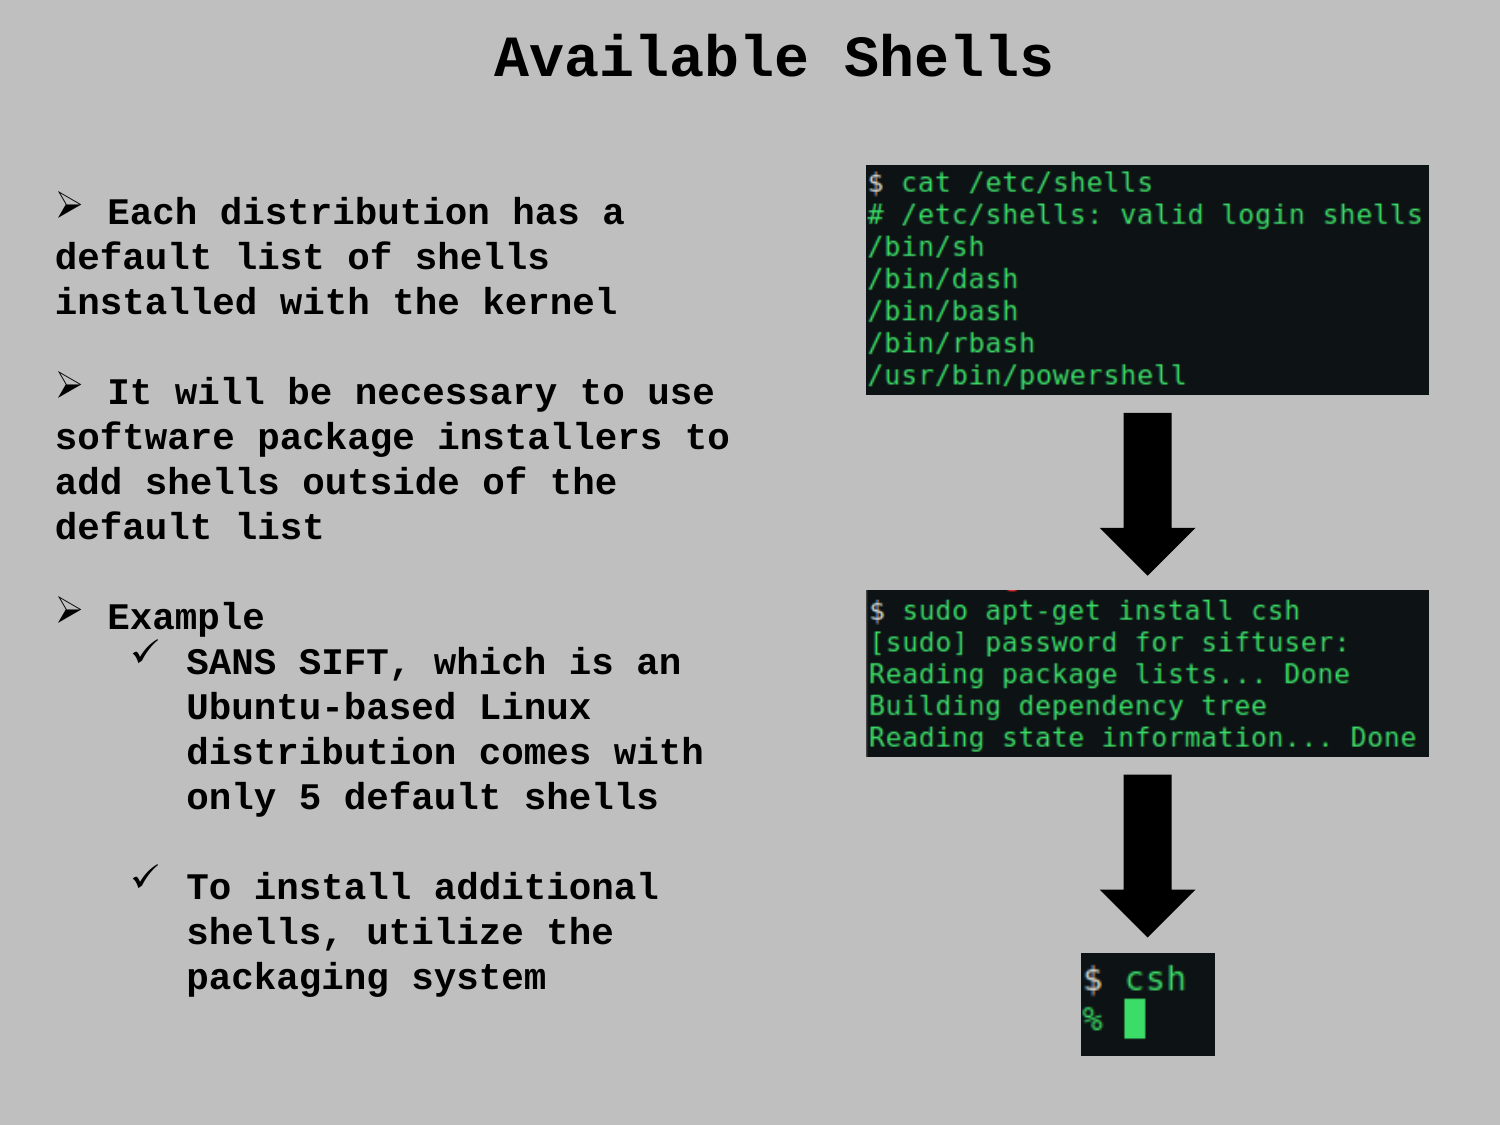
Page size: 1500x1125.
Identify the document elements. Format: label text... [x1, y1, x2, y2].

text_box [1097, 410, 1198, 578]
text_box Available Shells [340, 7, 1209, 98]
picture [866, 589, 1430, 757]
text_box [1097, 772, 1198, 940]
text_box Each distribution has a default list of shells installed with the kernel It will be necessary to use software package installers to add shells outside of the default list Example SANS SIFT, which is an Ubuntu-based Linux distribution comes with only 5 default shells To install additional shells, utilize the packaging system [40, 179, 775, 1021]
picture [1081, 953, 1216, 1056]
picture [866, 165, 1430, 395]
